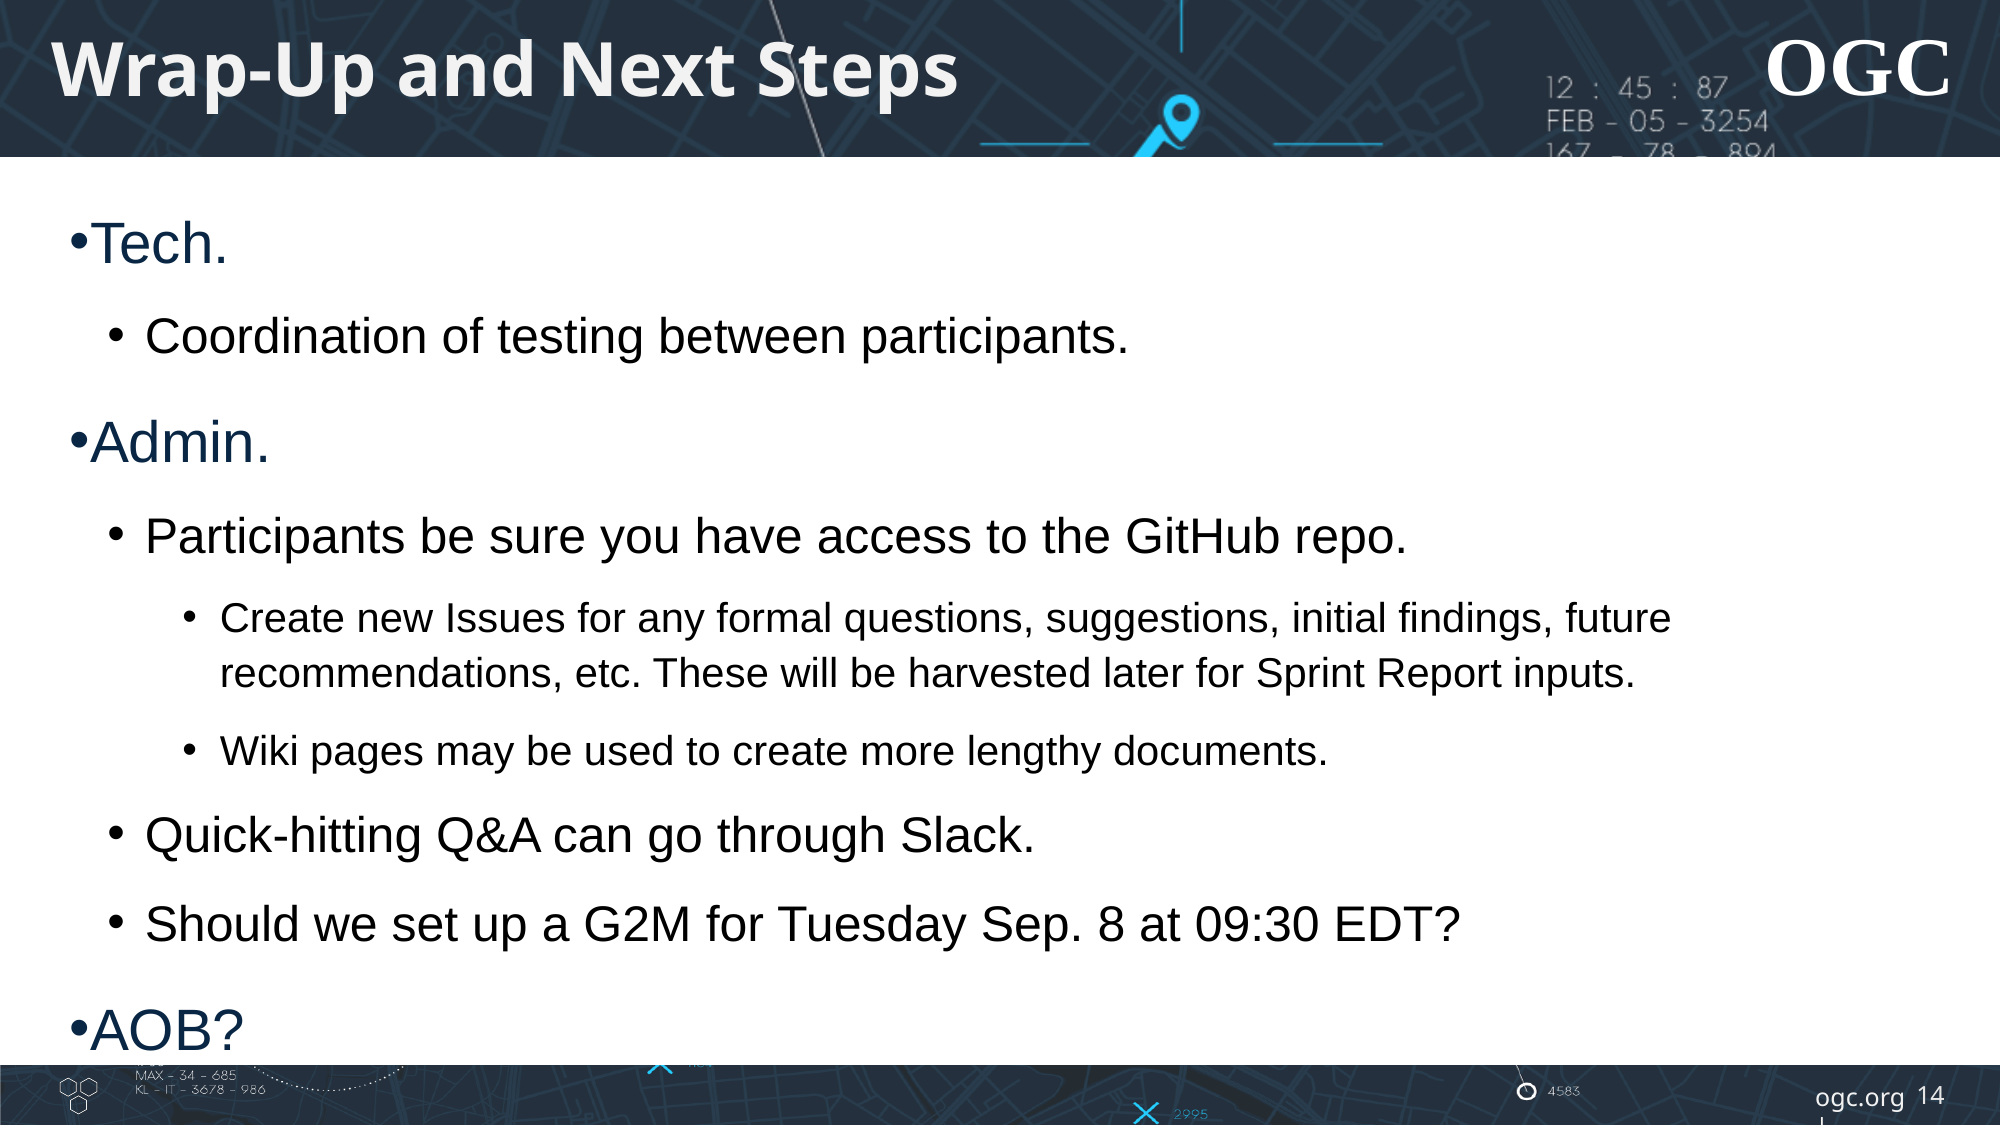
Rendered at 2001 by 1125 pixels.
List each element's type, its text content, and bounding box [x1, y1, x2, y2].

title Wrap-Up and Next Steps [36, 9, 1762, 135]
list Tech. Coordination of testing between participants. Admin. Participants be sure you have access to the GitHub repo. Create new Issues for any formal questions, suggestions, initial findings, future recommendations, etc. These will be harvested later for Sprint Report inputs. Wiki pages may be used to create more lengthy documents. Quick-hitting Q&A can go through Slack. Should we set up a G2M for Tuesday Sep. 8 at 09:30 EDT? AOB? [54, 190, 1780, 1074]
picture [51, 1069, 106, 1123]
slide_number 14 [1772, 1073, 1960, 1121]
